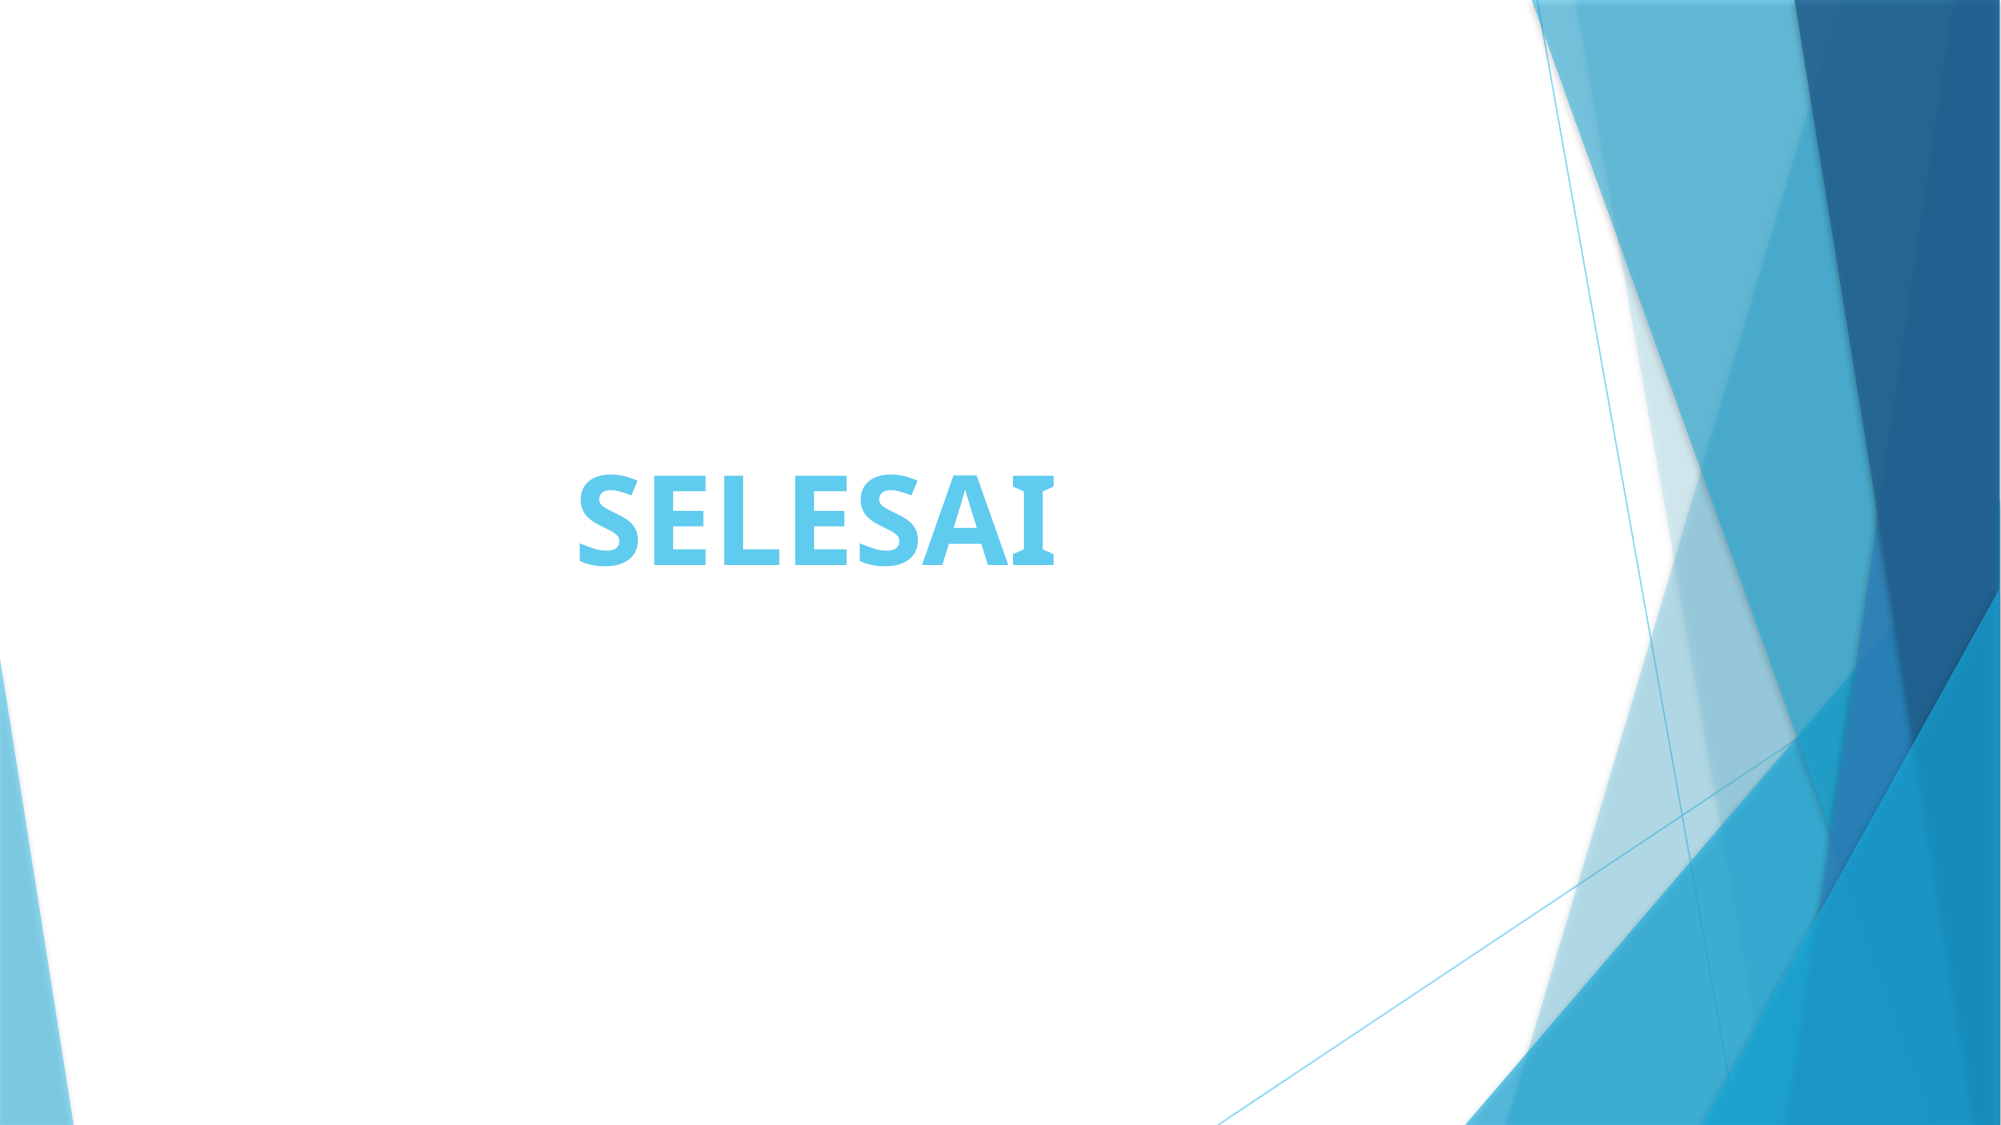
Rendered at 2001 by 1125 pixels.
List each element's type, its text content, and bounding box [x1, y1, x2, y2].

title SELESAI [111, 433, 1522, 650]
